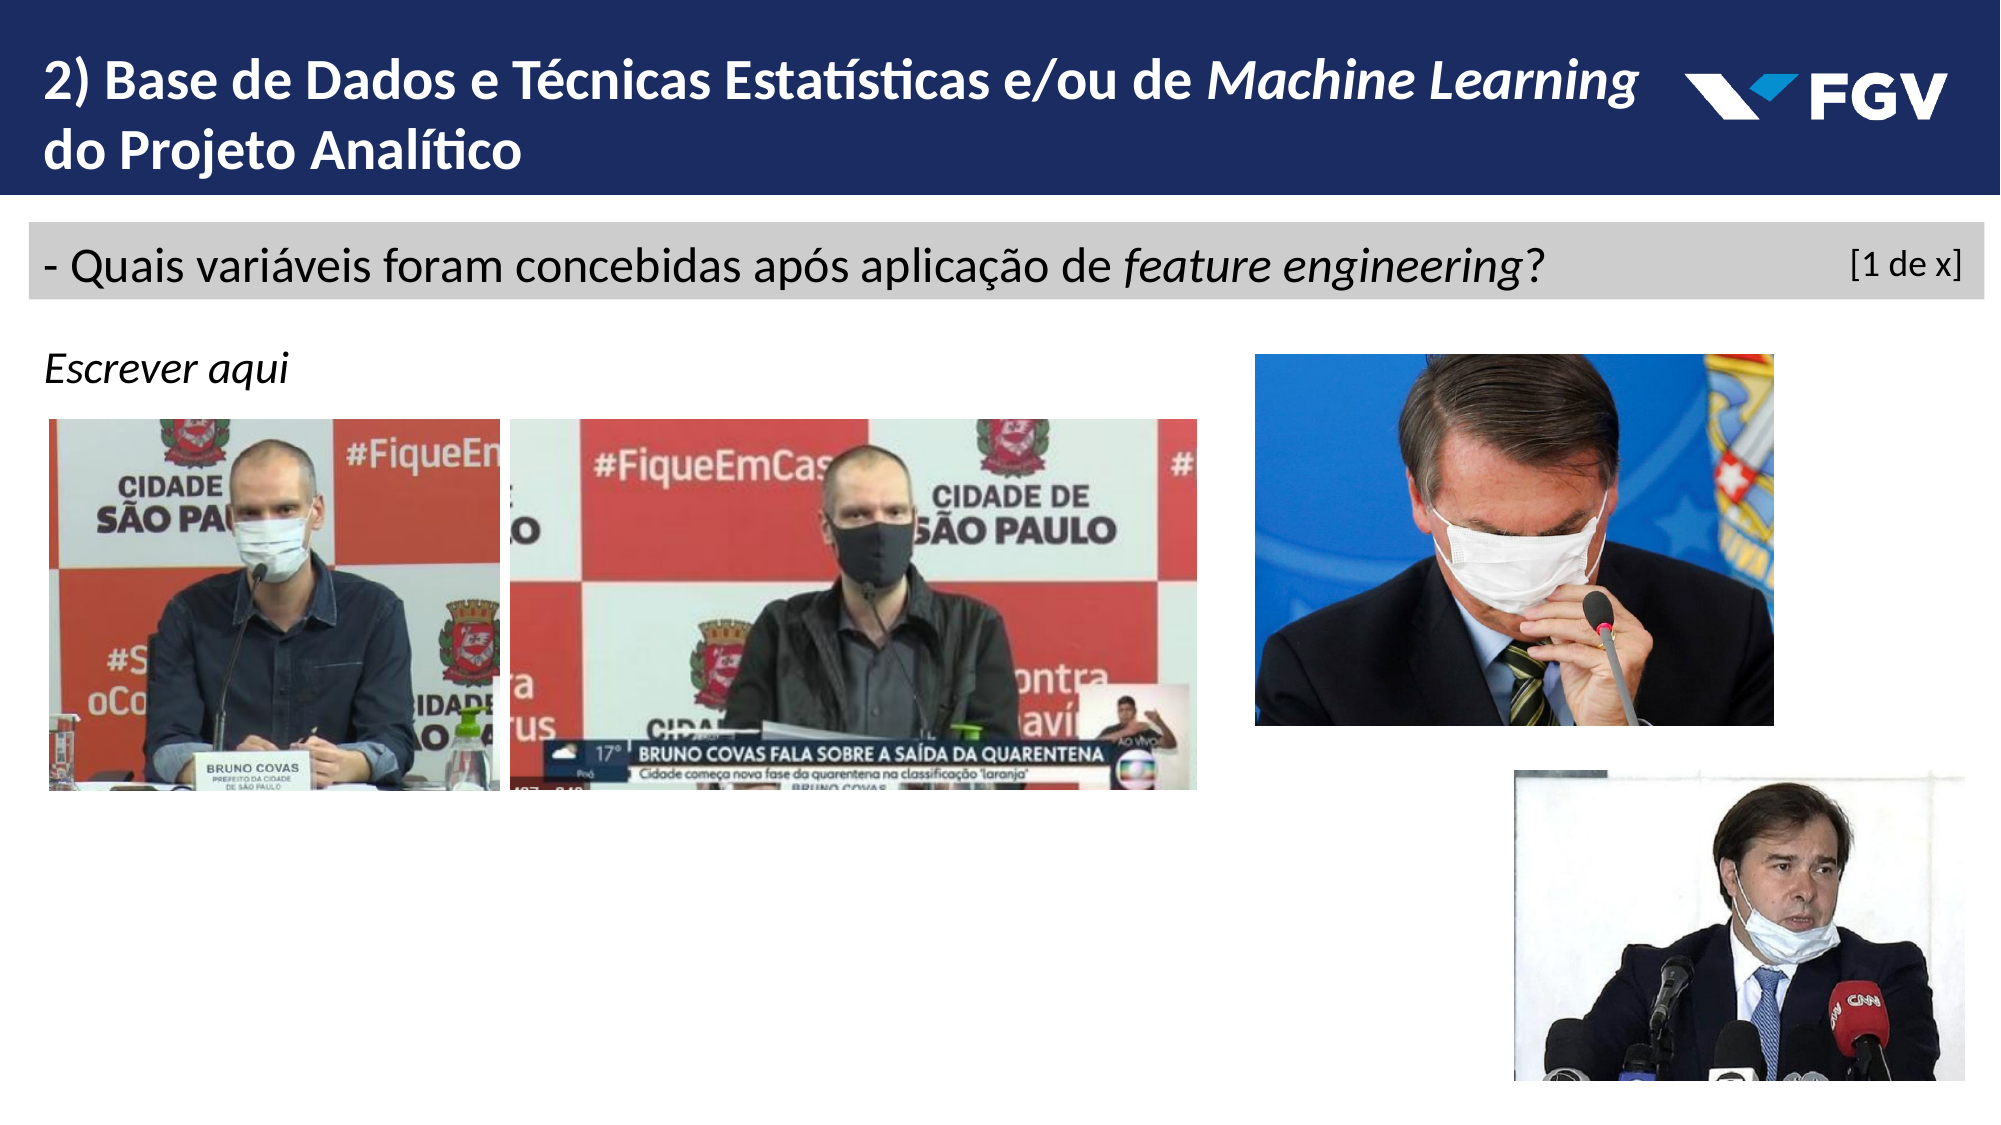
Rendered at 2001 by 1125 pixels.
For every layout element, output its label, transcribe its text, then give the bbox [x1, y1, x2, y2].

picture [1255, 354, 1774, 726]
text_box - Quais variáveis foram concebidas após aplicação de feature engineering? [28, 222, 1985, 300]
picture [509, 419, 1197, 790]
text_box Escrever aqui [28, 330, 1985, 401]
picture [49, 419, 500, 791]
picture [1514, 770, 1965, 1081]
picture [1679, 41, 1980, 151]
text_box 2) Base de Dados e Técnicas Estatísticas e/ou de Machine Learning do Projeto Analítico [28, 34, 1679, 189]
text_box [1 de x] [1842, 233, 1971, 287]
